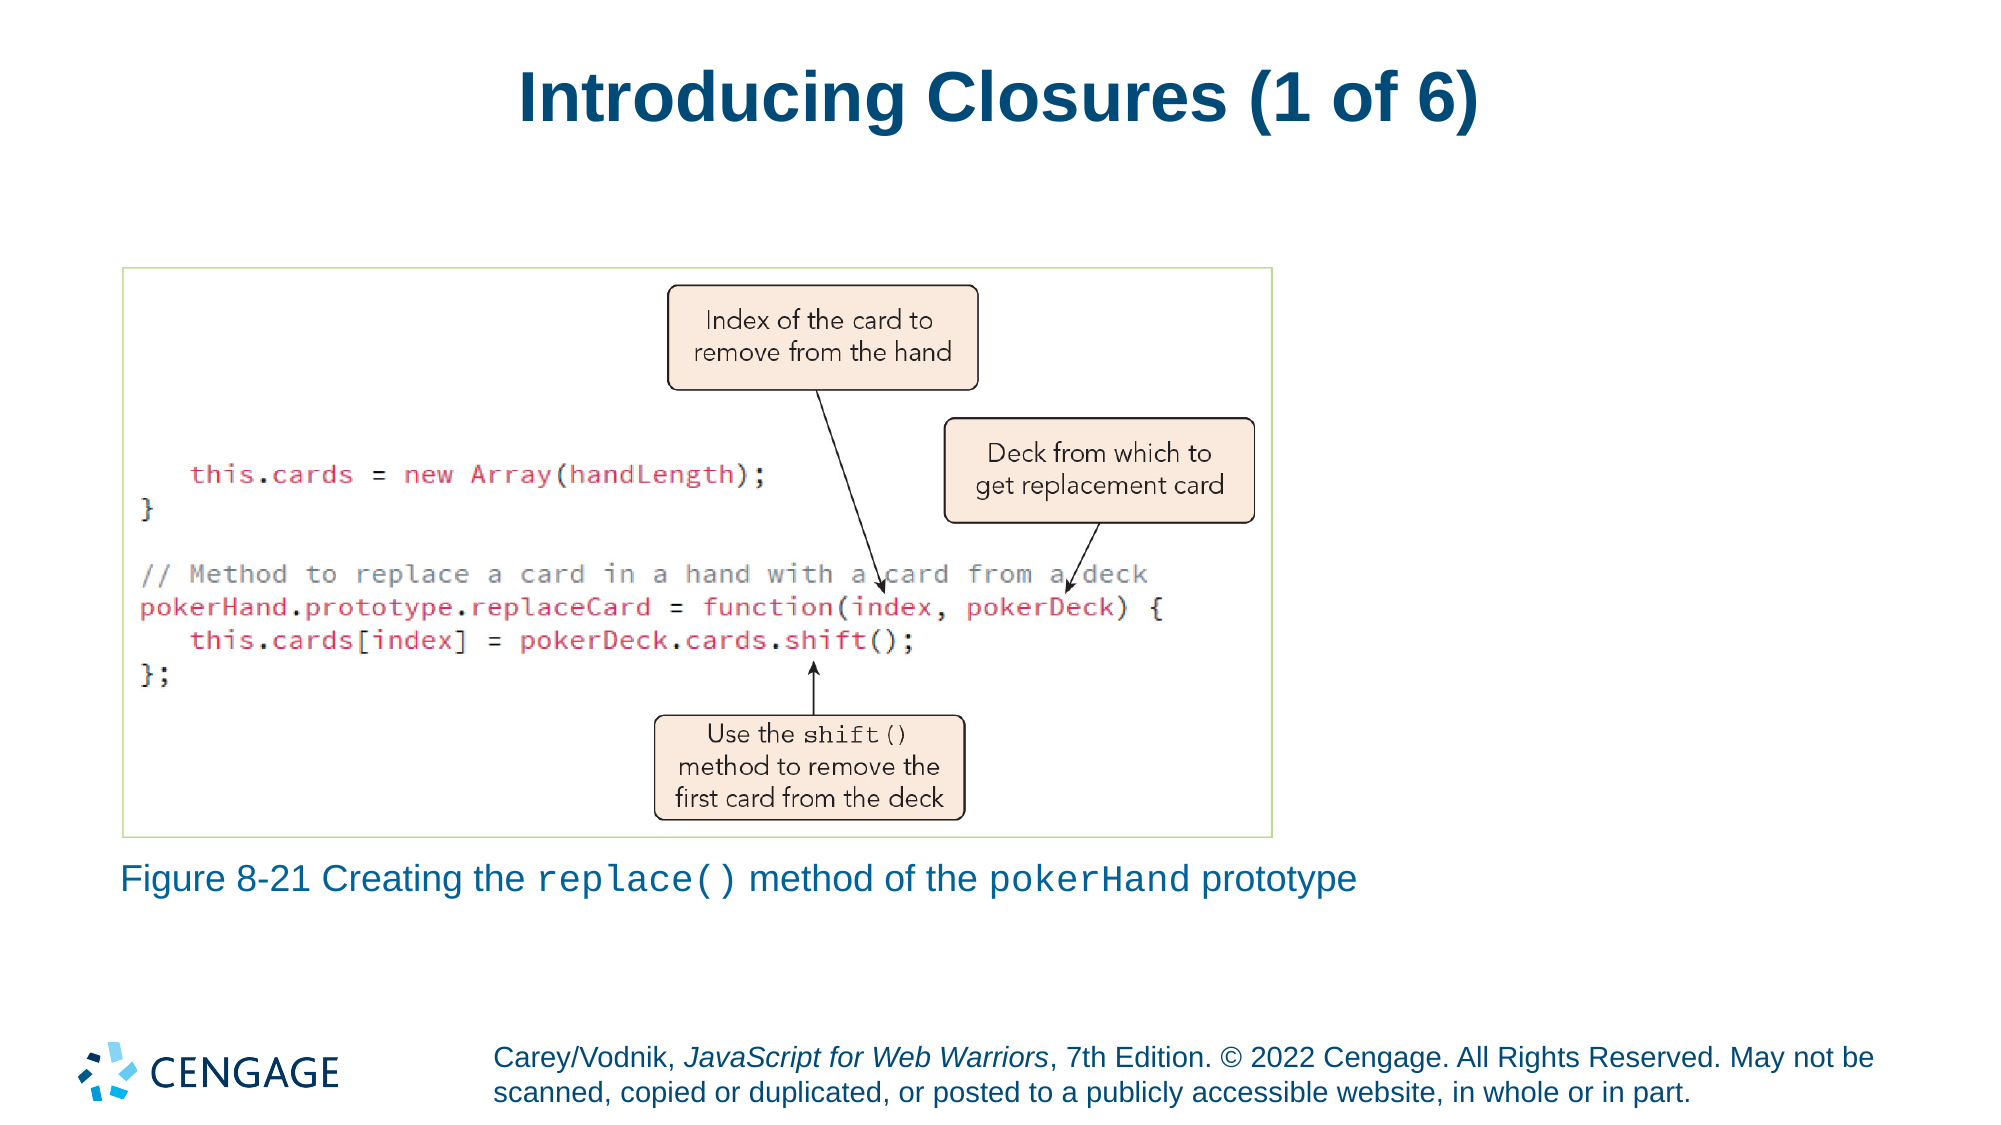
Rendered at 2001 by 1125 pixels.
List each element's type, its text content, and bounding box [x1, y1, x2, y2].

picture [78, 1042, 338, 1101]
list Figure 8-21 Creating the replace() method of the pokerHand prototype [120, 854, 1458, 965]
picture [119, 265, 1274, 840]
title Introducing Closures (1 of 6) [137, 59, 1863, 171]
